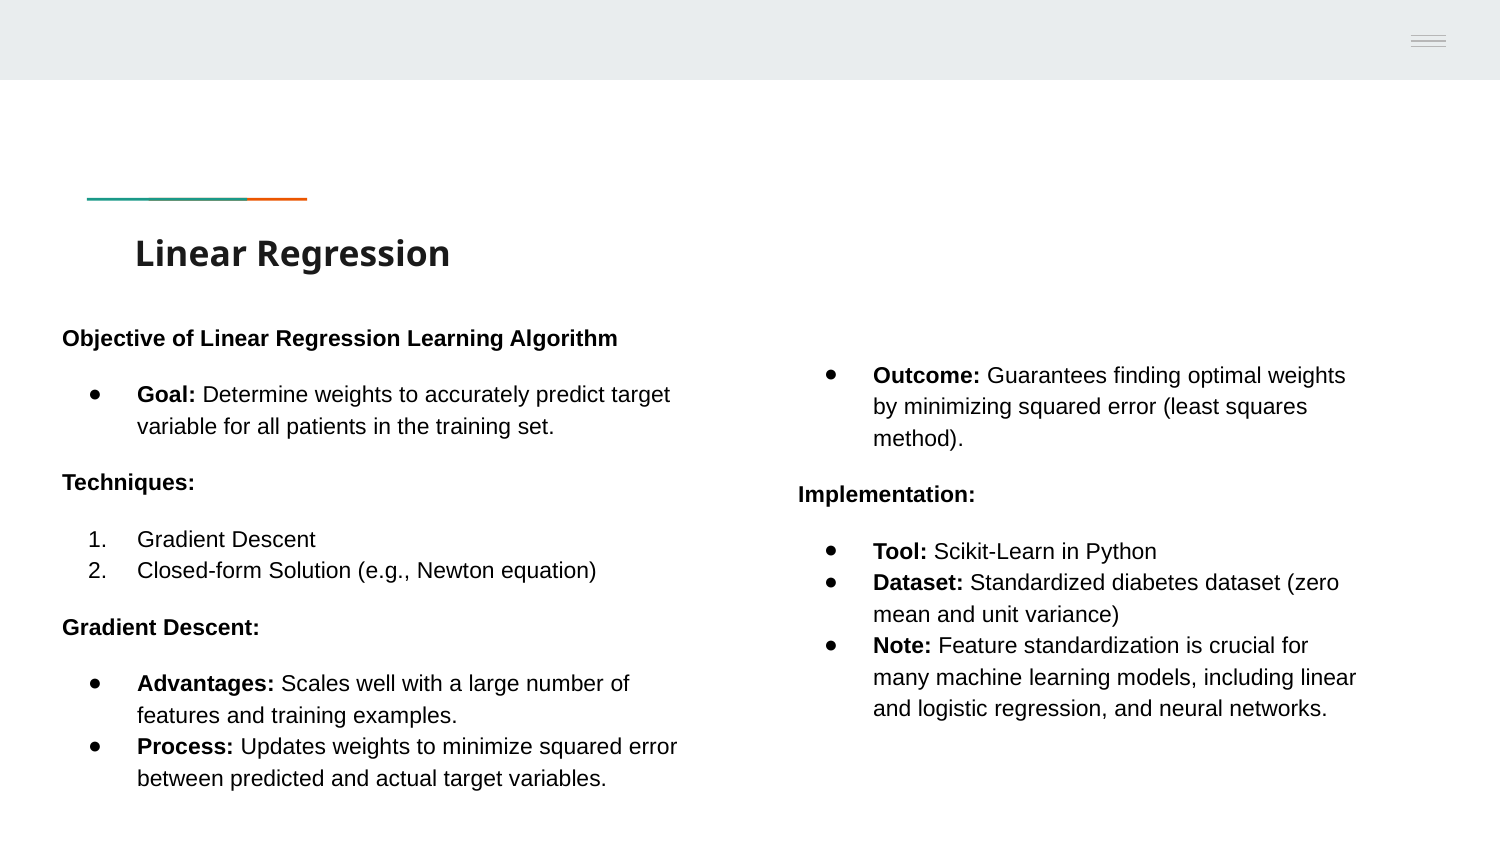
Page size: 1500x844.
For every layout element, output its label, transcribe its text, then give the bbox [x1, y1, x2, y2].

list Outcome: Guarantees finding optimal weights by minimizing squared error (least squares method). Implementation: Tool: Scikit-Learn in Python Dataset: Standardized diabetes dataset (zero mean and unit variance) Note: Feature standardization is crucial for many machine learning models, including linear and logistic regression, and neural networks. [783, 341, 1381, 824]
title Linear Regression [119, 216, 1381, 305]
list Objective of Linear Regression Learning Algorithm Goal: Determine weights to accurately predict target variable for all patients in the training set. Techniques: Gradient Descent Closed-form Solution (e.g., Newton equation) Gradient Descent: Advantages: Scales well with a large number of features and training examples. Process: Updates weights to minimize squared error between predicted and actual target variables. [47, 304, 720, 835]
